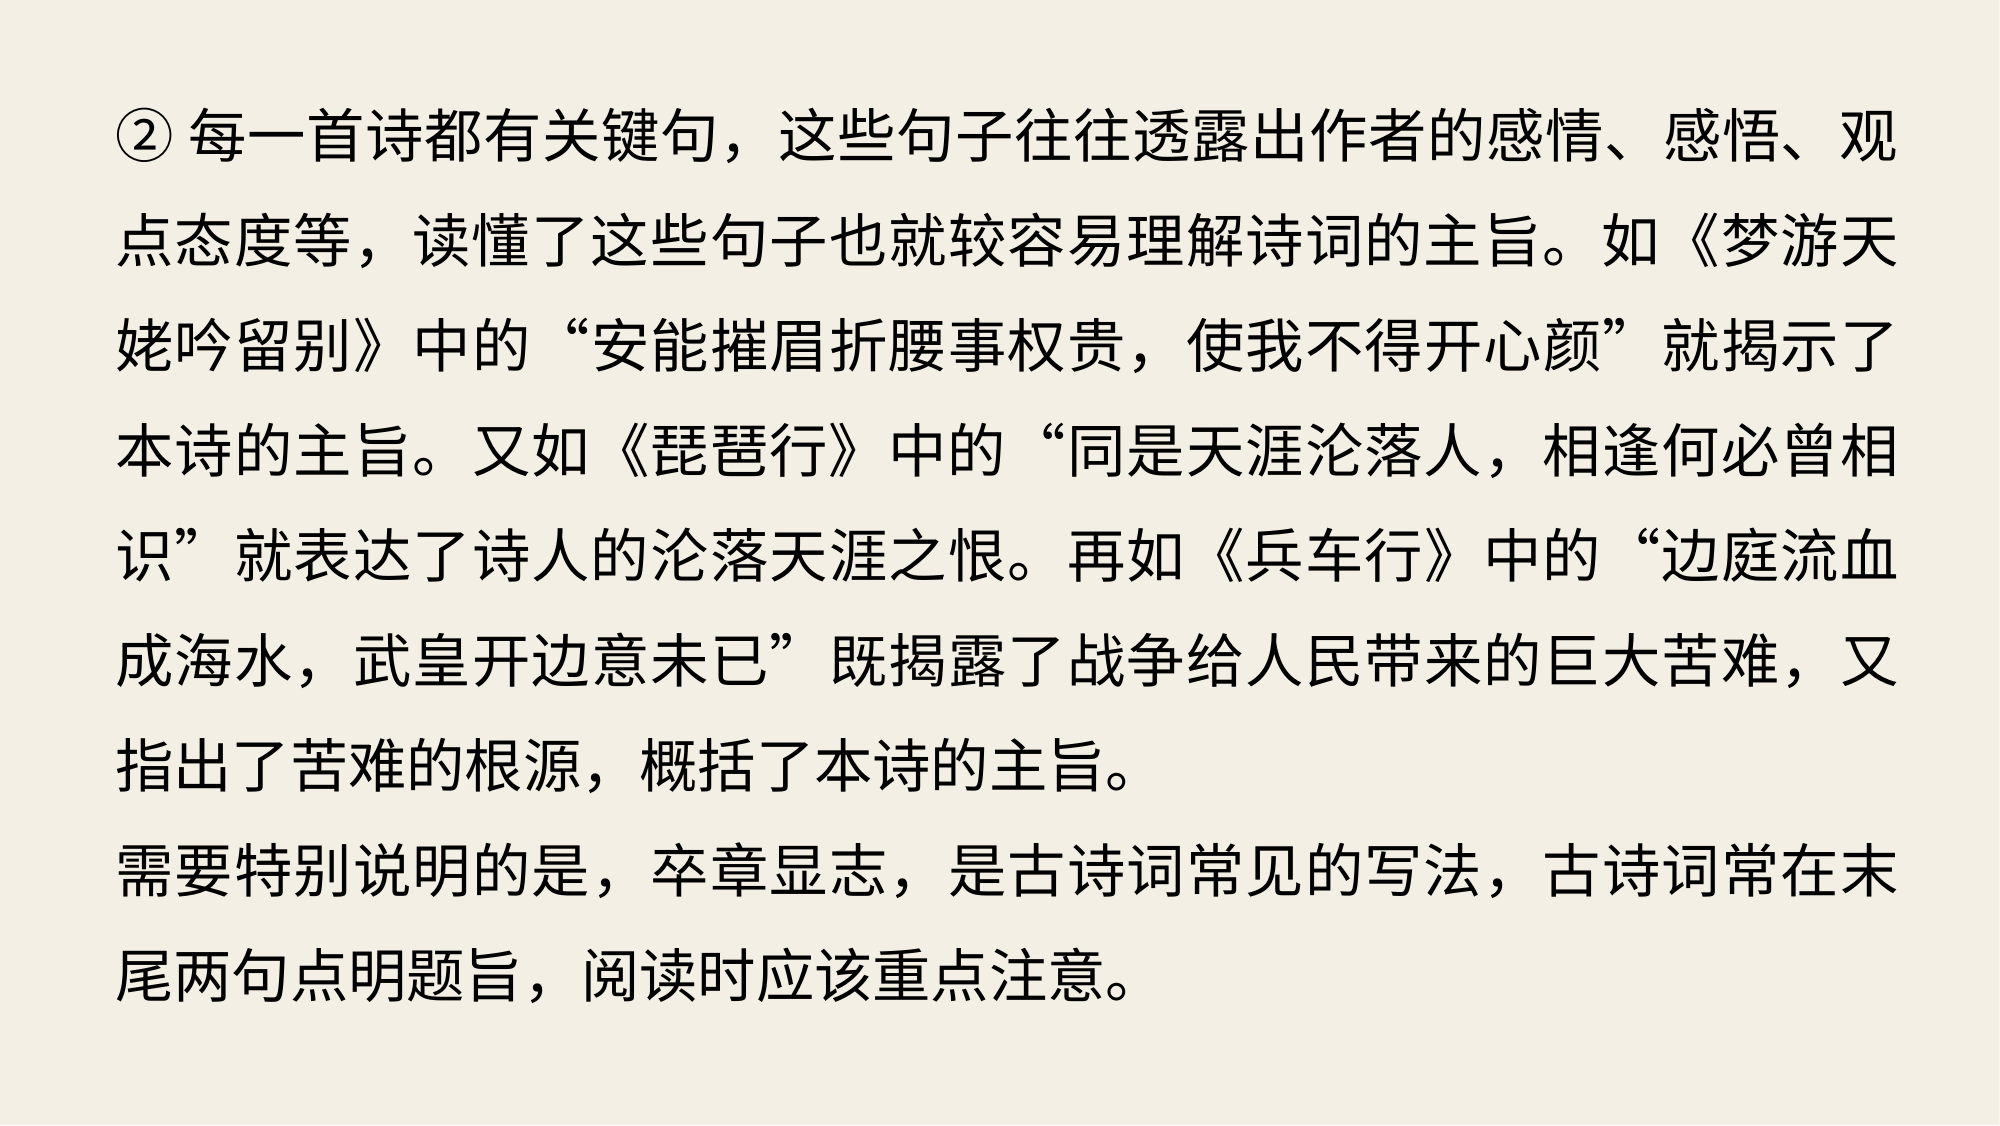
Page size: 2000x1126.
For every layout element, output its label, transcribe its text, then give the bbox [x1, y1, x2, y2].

text_box ②每一首诗都有关键句，这些句子往往透露出作者的感情、感悟、观点态度等，读懂了这些句子也就较容易理解诗词的主旨。如《梦游天姥吟留别》中的“安能摧眉折腰事权贵，使我不得开心颜”就揭示了本诗的主旨。又如《琵琶行》中的“同是天涯沦落人，相逢何必曾相识”就表达了诗人的沦落天涯之恨。再如《兵车行》中的“边庭流血成海水，武皇开边意未已”既揭露了战争给人民带来的巨大苦难，又指出了苦难的根源，概括了本诗的主旨。 需要特别说明的是，卒章显志，是古诗词常见的写法，古诗词常在末尾两句点明题旨，阅读时应该重点注意。 [95, 54, 1919, 1020]
